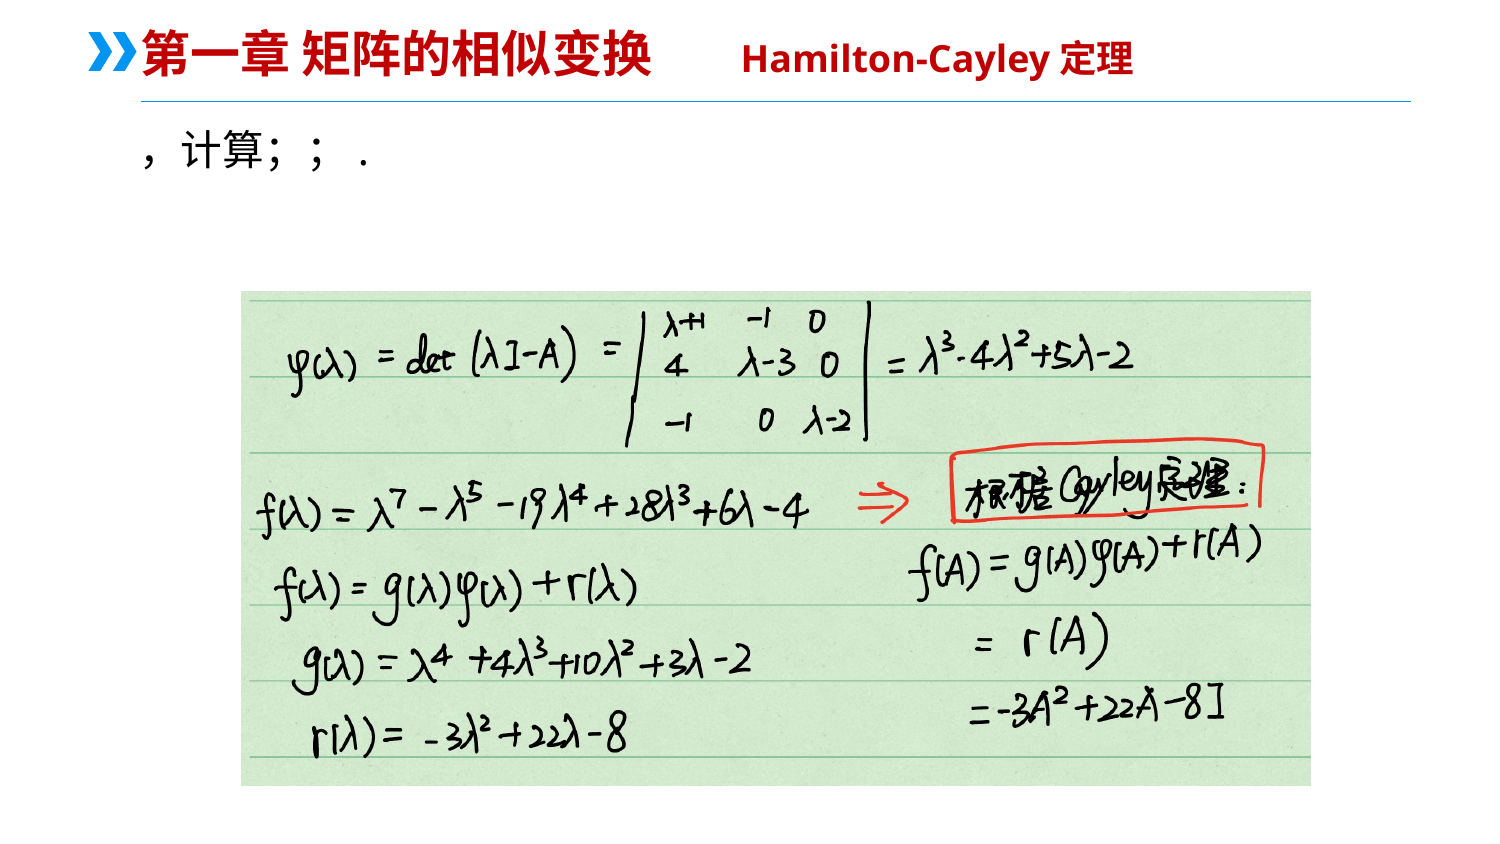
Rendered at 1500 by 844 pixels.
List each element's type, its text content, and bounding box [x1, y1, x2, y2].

picture [241, 291, 1311, 786]
text_box 第一章 矩阵的相似变换 Hamilton-Cayley定理 [140, 20, 1341, 84]
text_box [86, 30, 114, 73]
text_box [111, 30, 139, 73]
